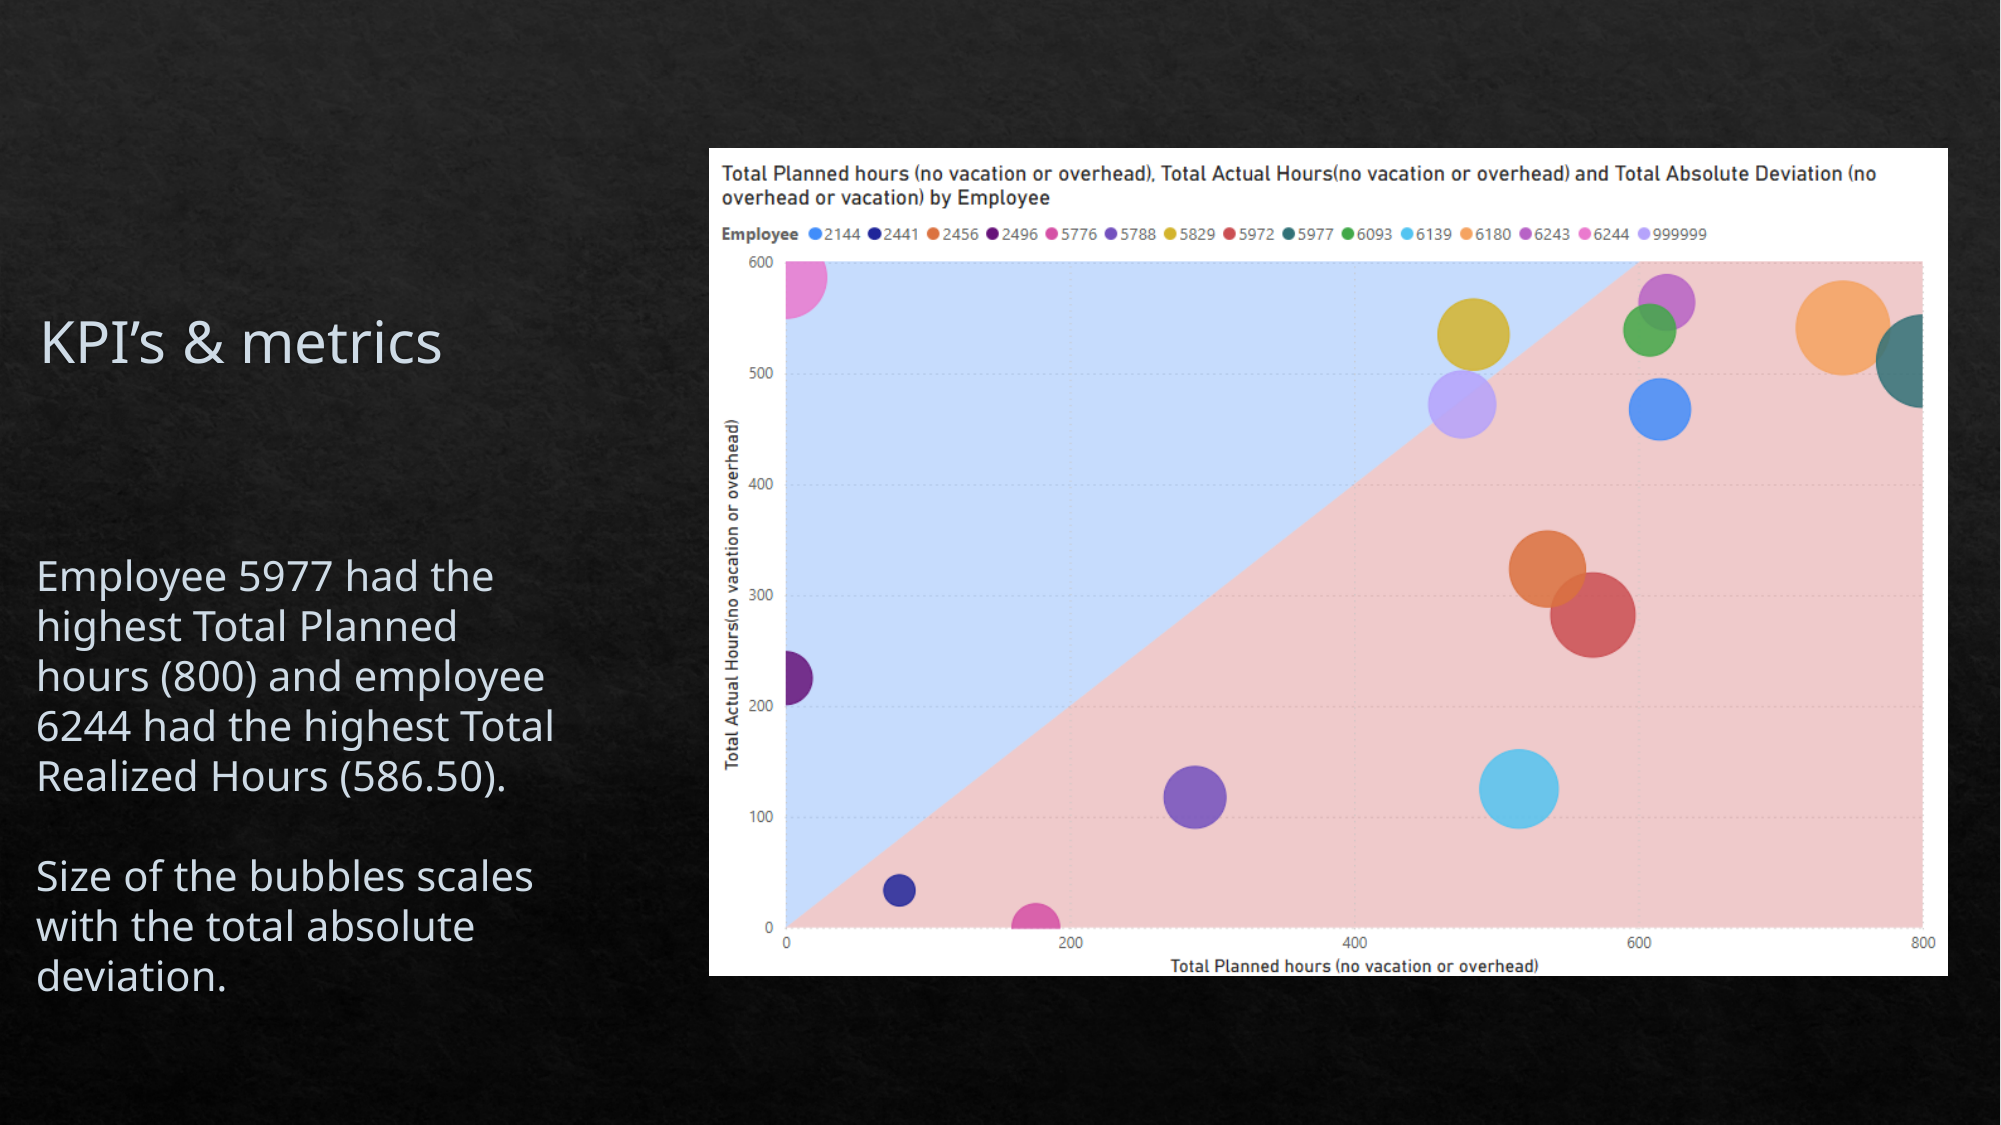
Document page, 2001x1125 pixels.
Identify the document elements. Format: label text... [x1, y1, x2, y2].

picture [709, 148, 1948, 977]
text_box ﻿Employee 5977 had the highest Total Planned hours (800) and employee 6244 had the highest Total Realized Hours (586.50). Size of the bubbles scales with﻿﻿﻿﻿ ﻿the total absolute deviation. [21, 491, 590, 1007]
text_box KPI’s & metrics [0, 108, 710, 384]
